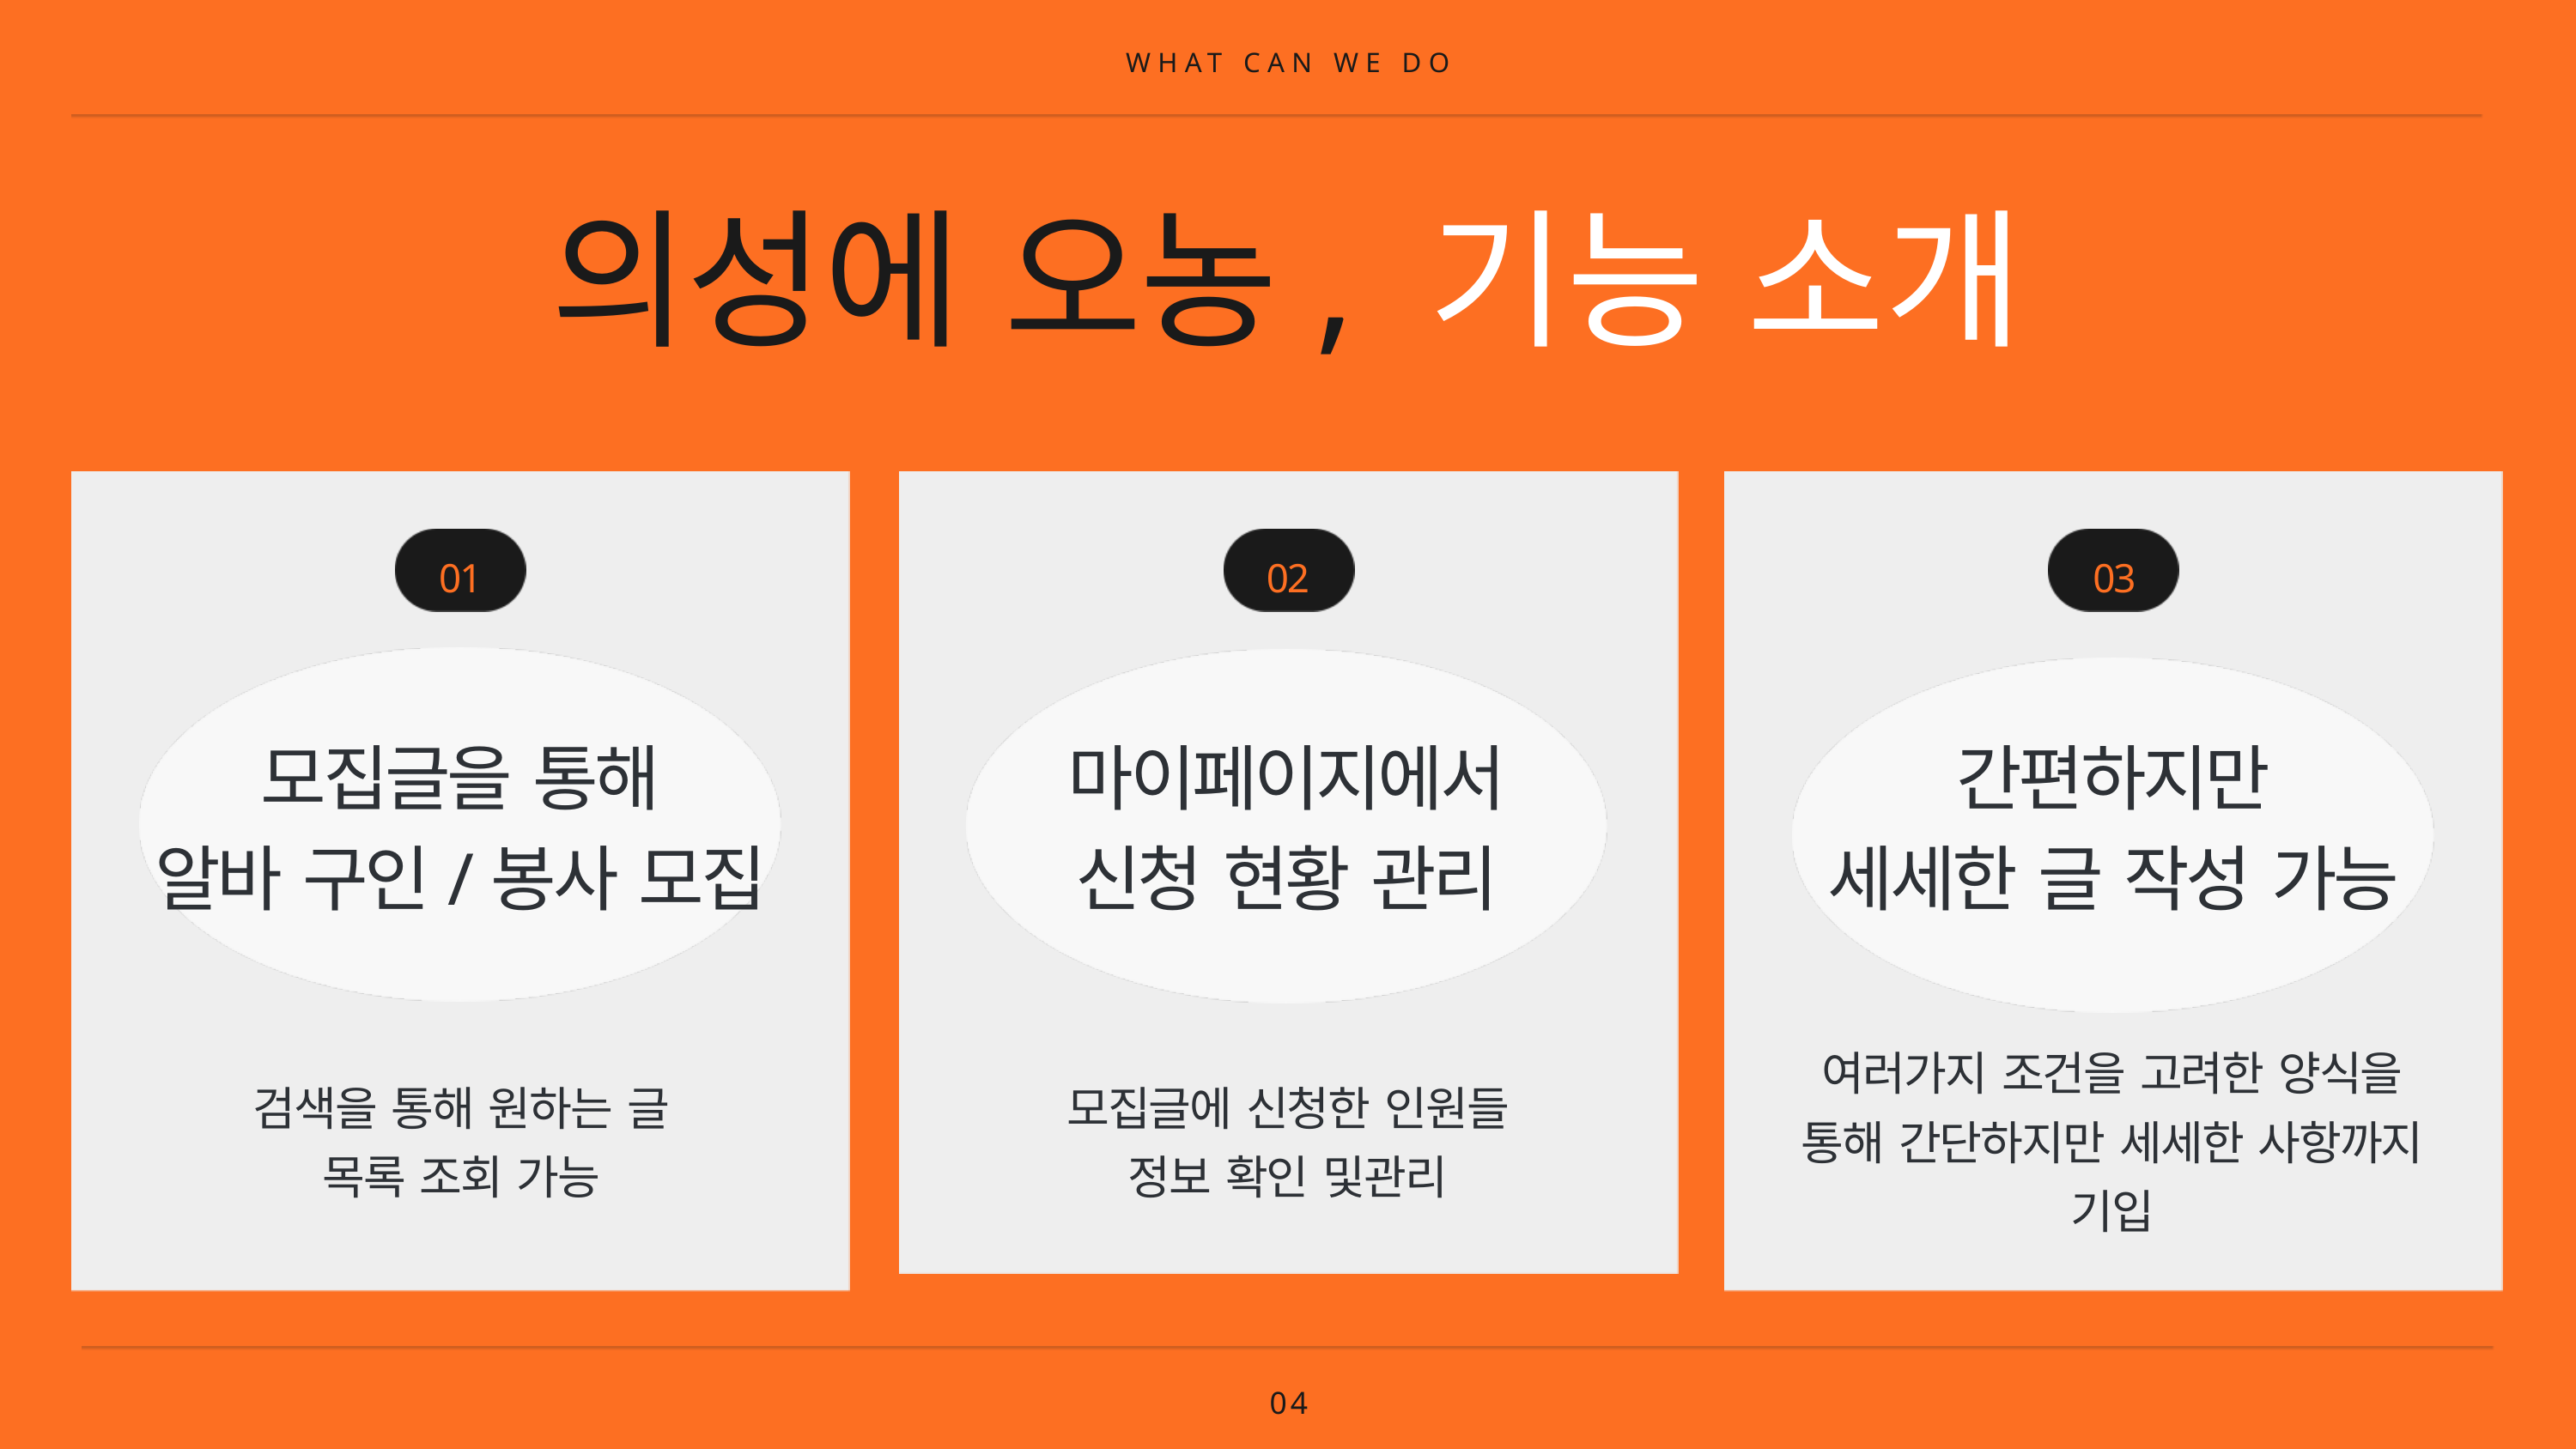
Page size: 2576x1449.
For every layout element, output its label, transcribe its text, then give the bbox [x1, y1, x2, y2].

picture [899, 471, 1679, 1274]
picture [71, 471, 850, 1292]
picture [82, 1346, 2494, 1351]
picture [1724, 471, 2503, 1292]
text_box 04 [1155, 1377, 1423, 1419]
text_box WHAT CAN WE DO [708, 45, 1868, 82]
text_box 의성에 오농, 기능 소개 [167, 177, 2407, 386]
picture [71, 114, 2483, 118]
